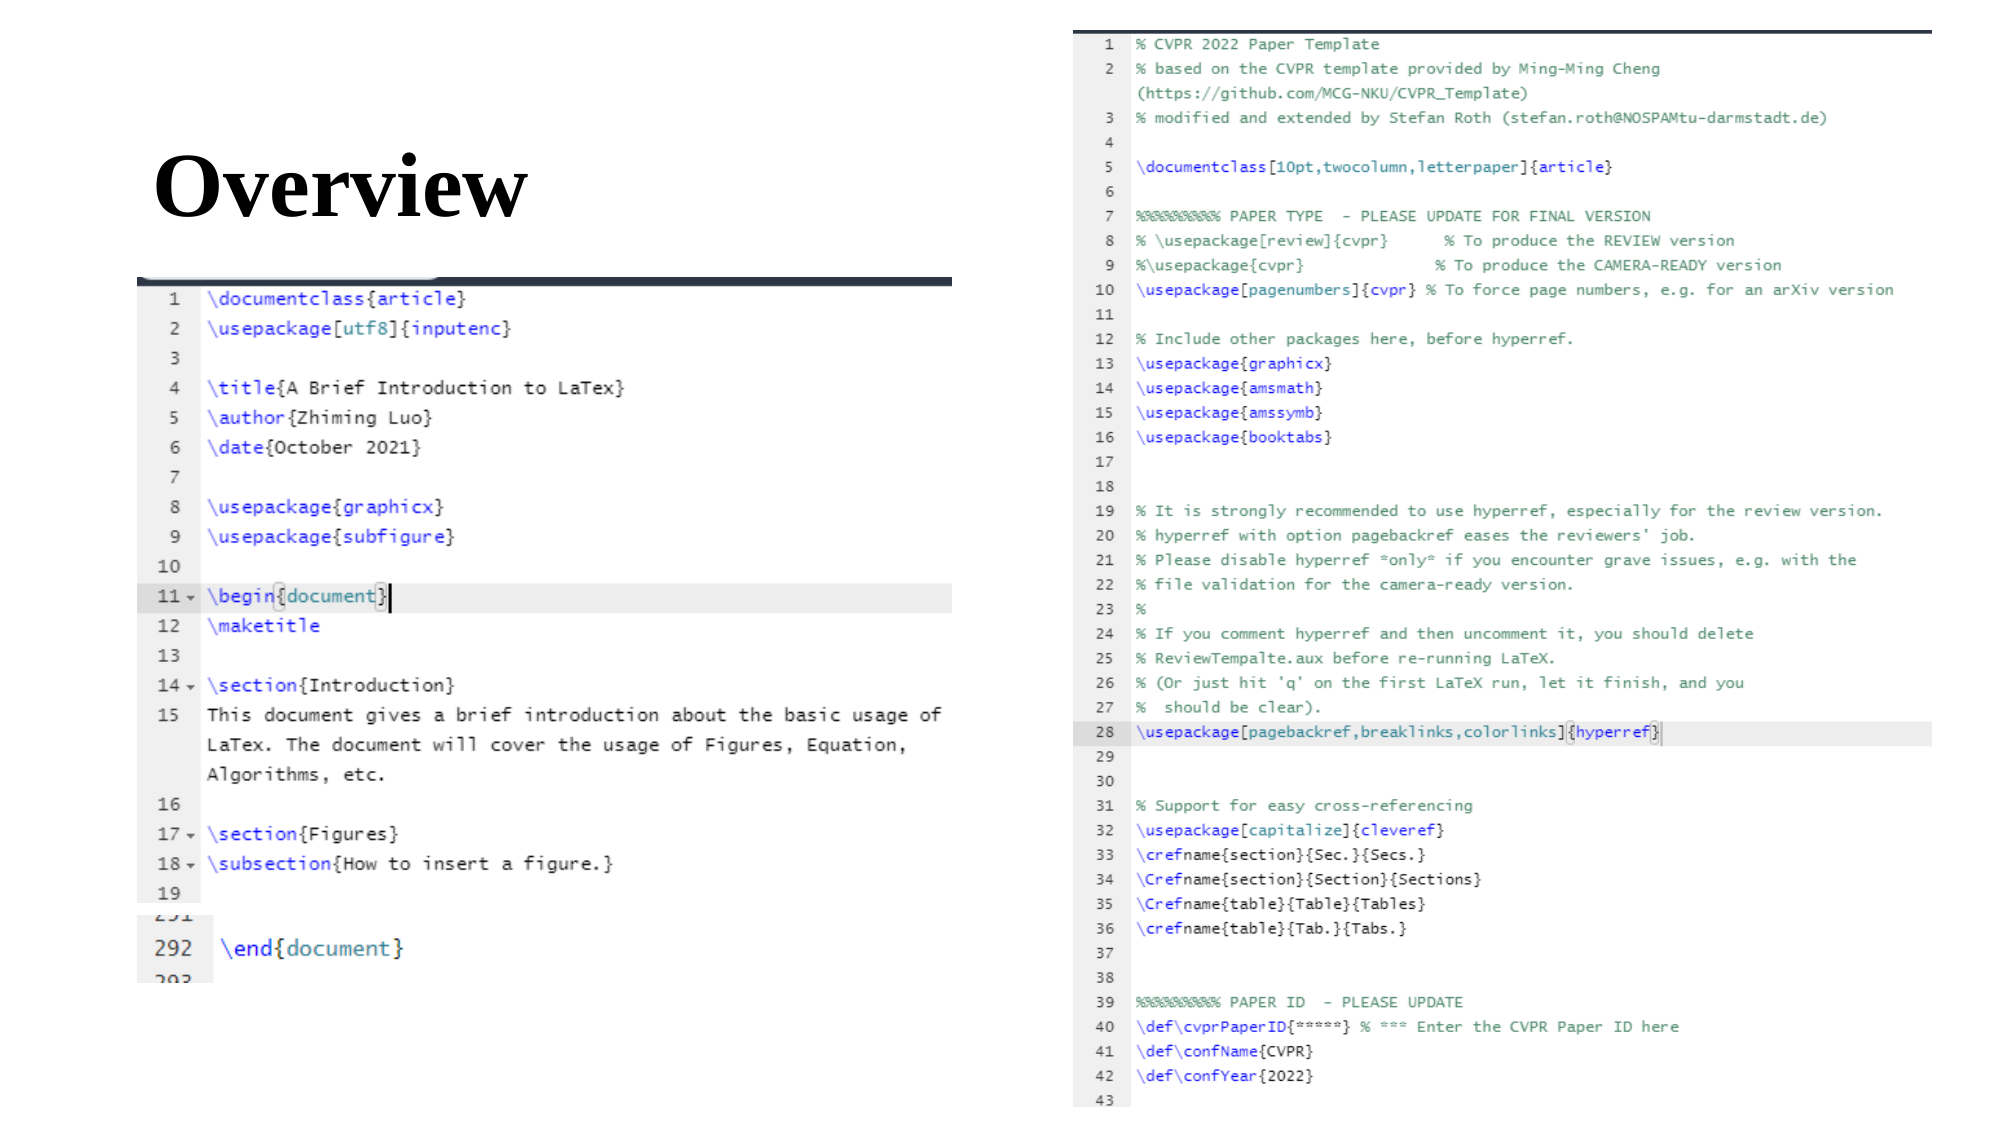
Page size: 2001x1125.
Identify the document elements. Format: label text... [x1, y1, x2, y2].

title Overview [137, 59, 1073, 278]
picture [137, 277, 952, 903]
picture [137, 915, 419, 983]
picture [1073, 30, 1932, 1107]
